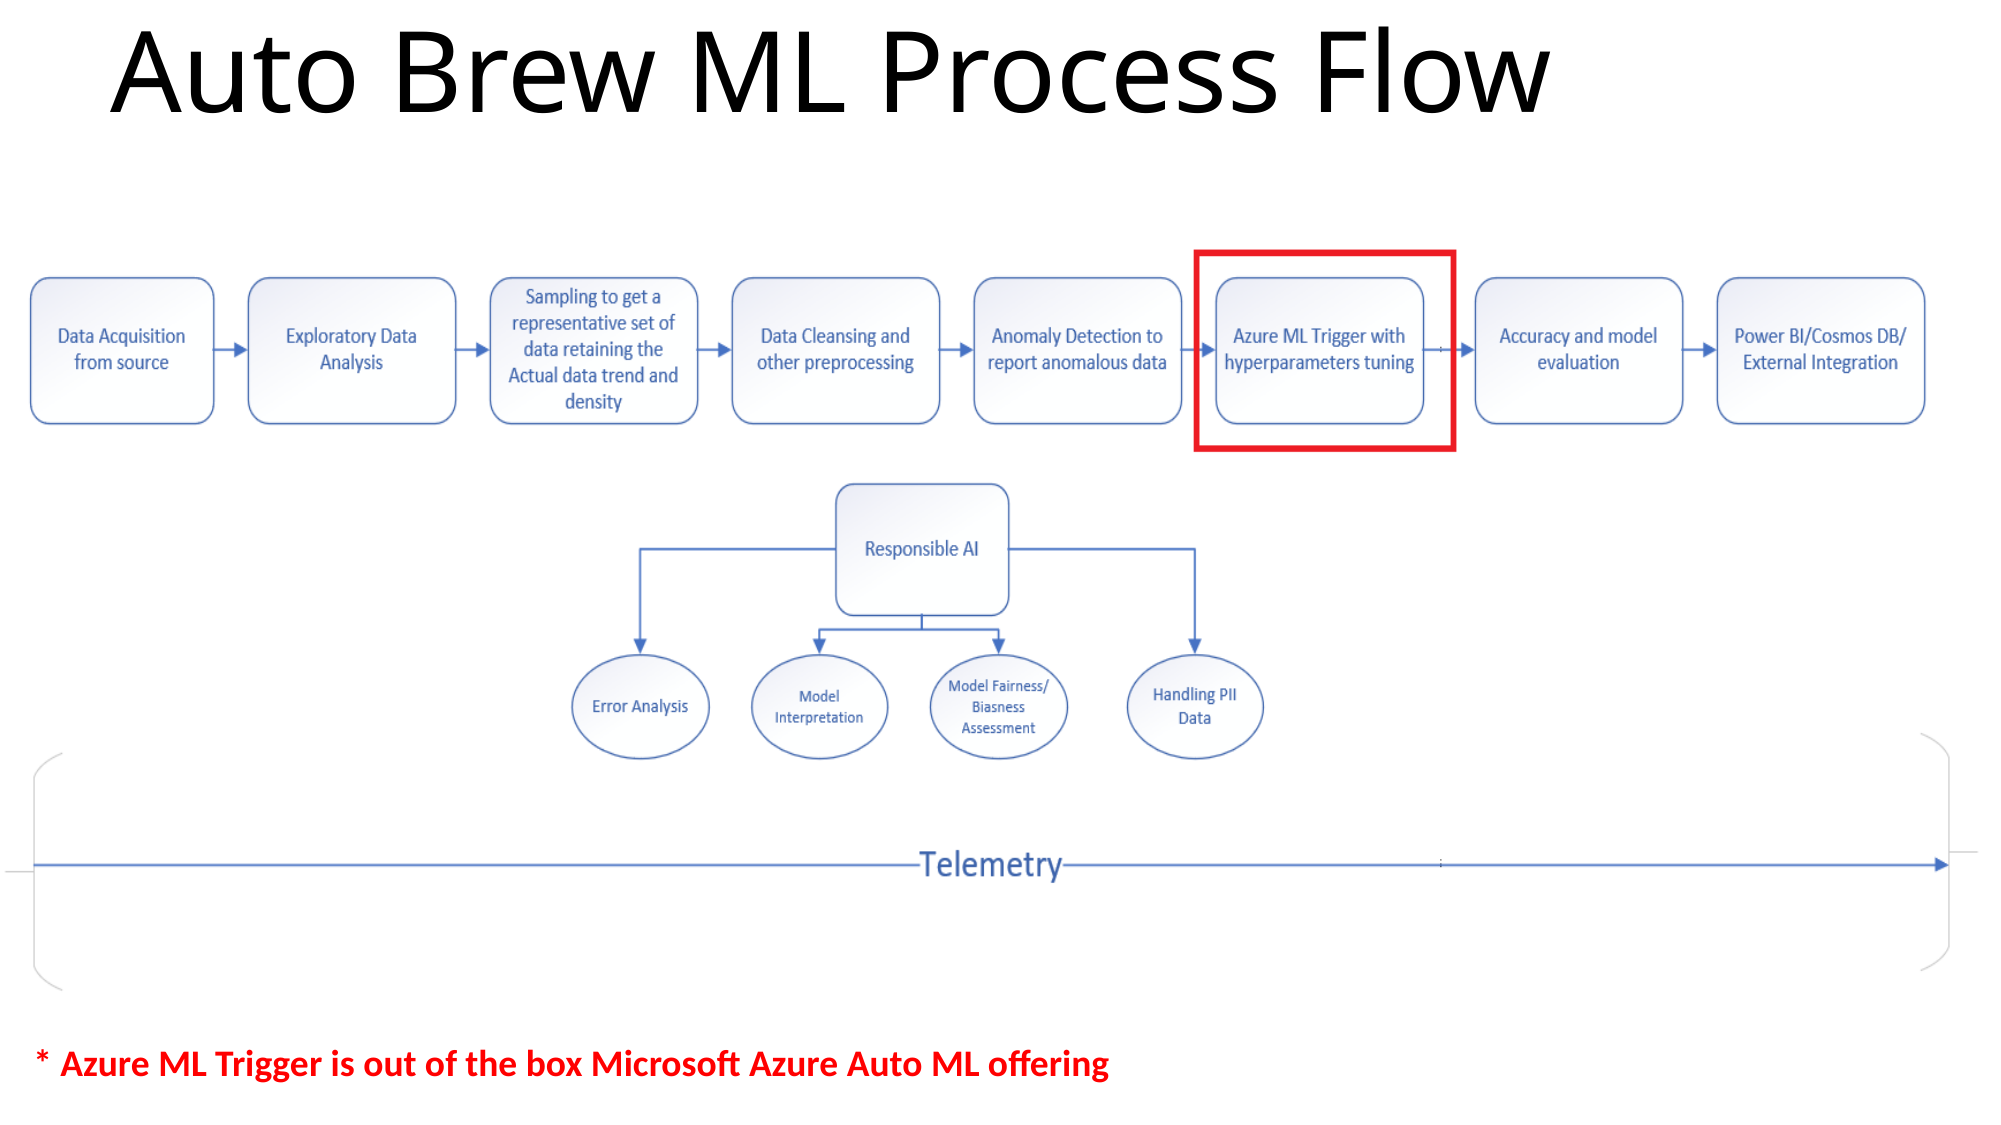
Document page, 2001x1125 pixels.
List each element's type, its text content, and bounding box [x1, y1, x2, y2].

text_box * Azure ML Trigger is out of the box Microsoft Azure Auto ML offering [18, 1042, 1212, 1092]
text_box Auto Brew ML Process Flow [95, 0, 1883, 142]
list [0, 142, 1983, 1042]
